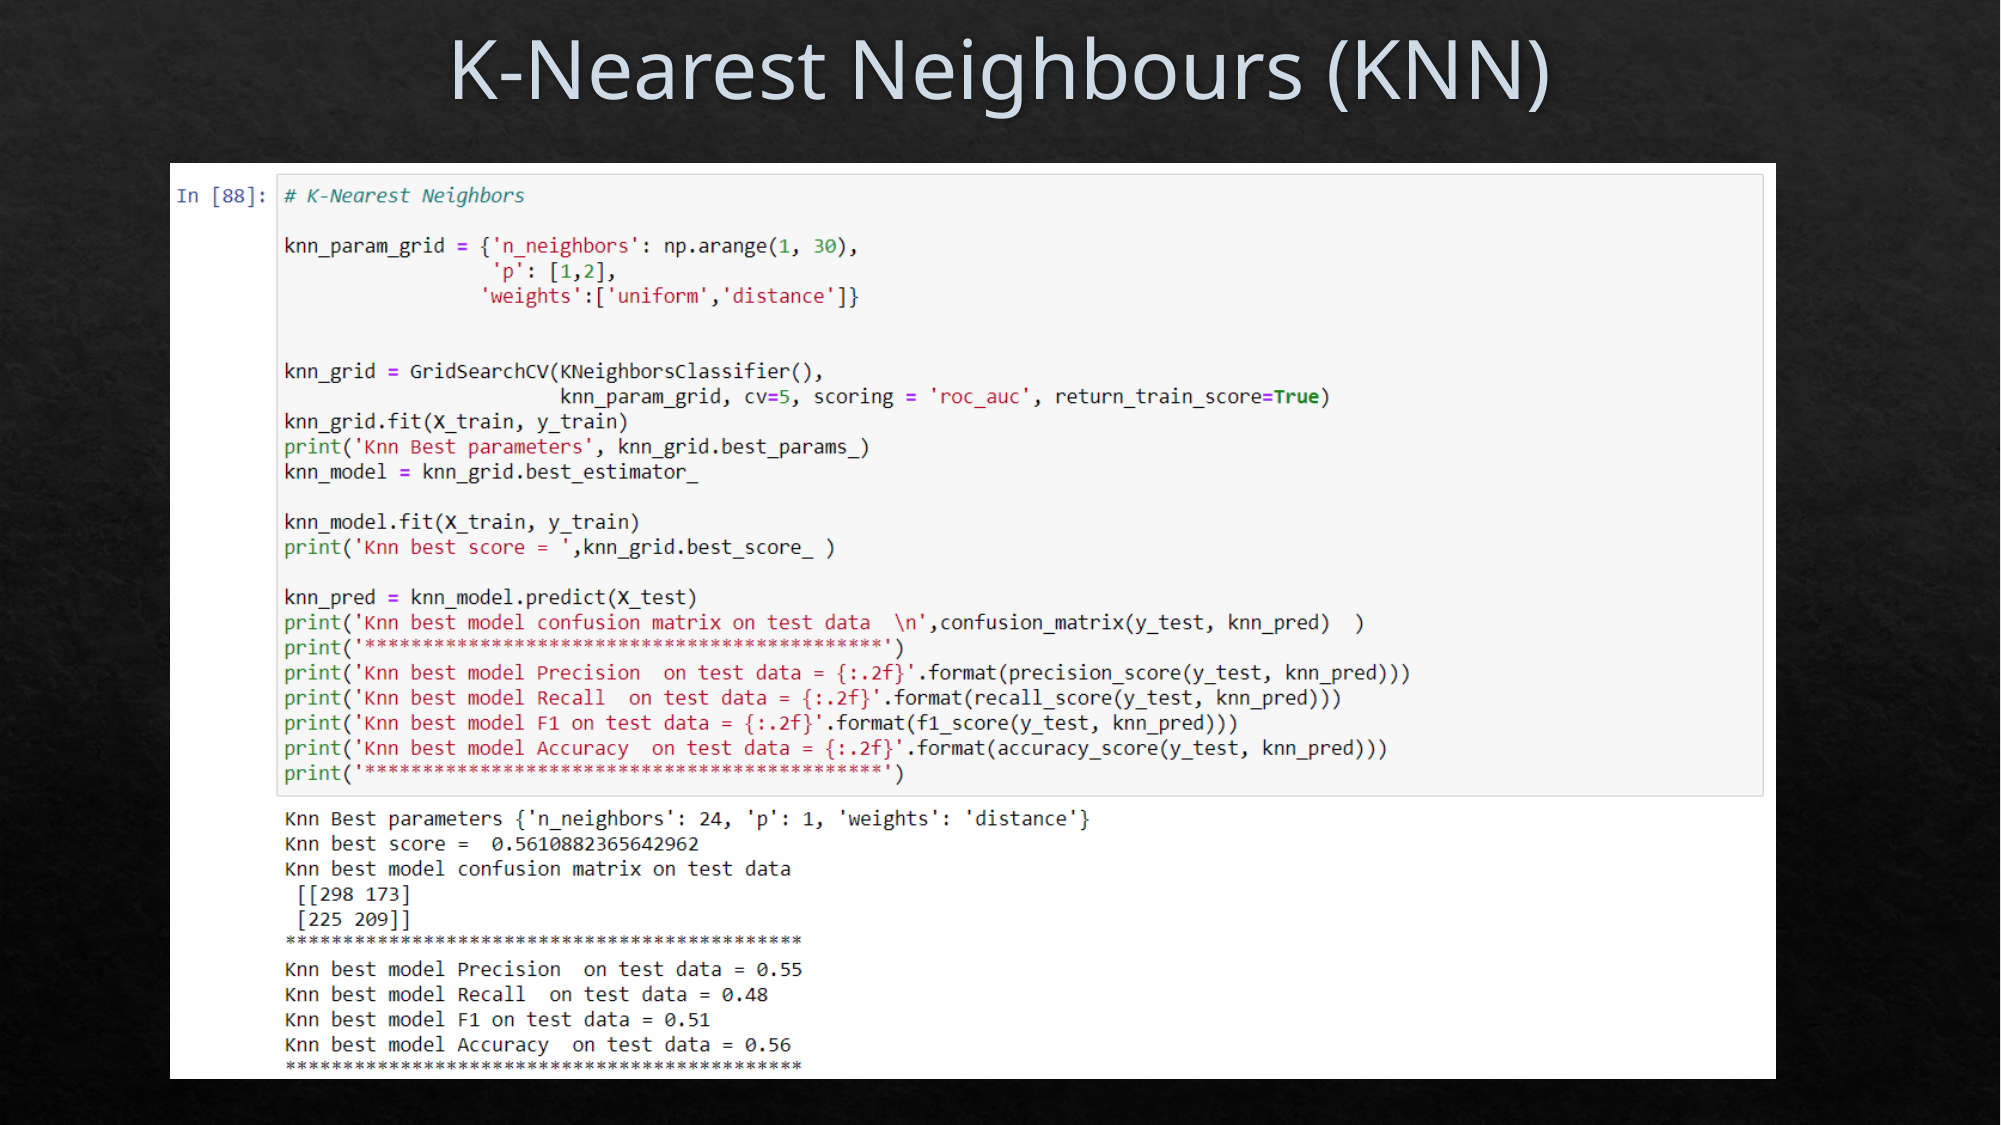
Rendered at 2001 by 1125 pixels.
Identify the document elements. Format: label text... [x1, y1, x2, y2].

picture [170, 163, 1776, 1080]
title K-Nearest Neighbours (KNN) [150, 20, 1850, 126]
